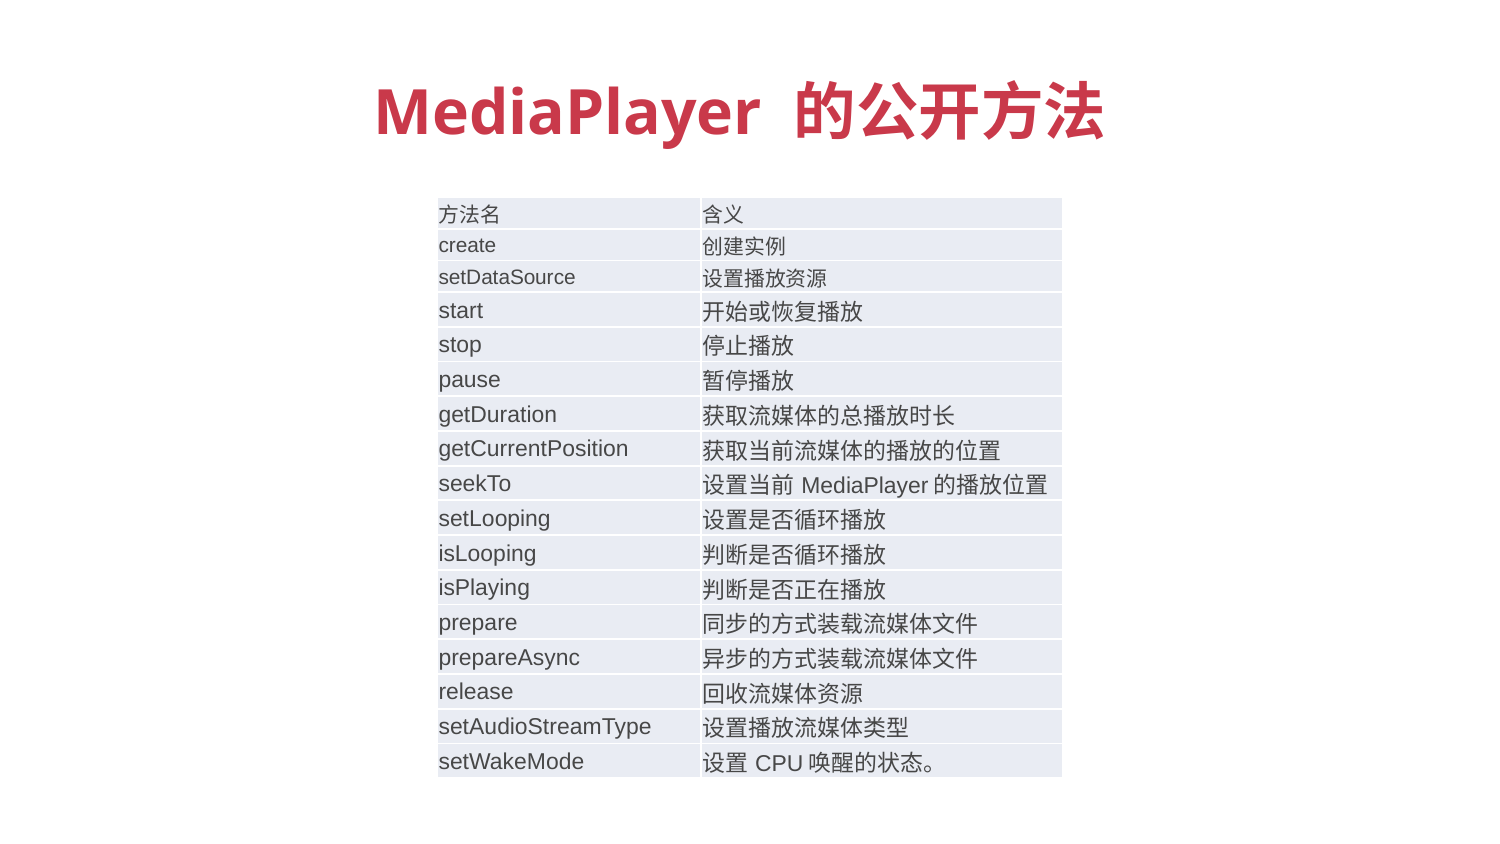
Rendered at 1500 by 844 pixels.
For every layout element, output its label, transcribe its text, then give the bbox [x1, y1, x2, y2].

table_cell seekTo [438, 467, 700, 499]
table_cell isLooping [438, 536, 700, 569]
table_cell 设置播放资源 [702, 261, 1062, 291]
table_cell 判断是否正在播放 [702, 571, 1062, 604]
table_cell getCurrentPosition [438, 432, 700, 465]
table_cell stop [438, 328, 700, 361]
table_cell prepareAsync [438, 640, 700, 673]
table_cell release [438, 675, 700, 708]
table_cell 获取流媒体的总播放时长 [702, 397, 1062, 430]
table_cell 设置是否循环播放 [702, 501, 1062, 534]
table_cell setAudioStreamType [438, 710, 700, 743]
table_cell getDuration [438, 397, 700, 430]
table_cell start [438, 293, 700, 326]
table_cell create [438, 230, 700, 260]
table_cell isPlaying [438, 571, 700, 604]
list MediaPlayer 的公开方法 [64, 67, 1416, 152]
table_cell 暂停播放 [702, 362, 1062, 395]
table_cell setLooping [438, 501, 700, 534]
table_cell 获取当前流媒体的播放的位置 [702, 432, 1062, 465]
table_header 含义 [702, 198, 1062, 228]
table_cell prepare [438, 605, 700, 638]
table_cell 回收流媒体资源 [702, 675, 1062, 708]
table_cell 停止播放 [702, 328, 1062, 361]
table_cell setDataSource [438, 261, 700, 291]
table_cell setWakeMode [438, 744, 700, 777]
table_cell 异步的方式装载流媒体文件 [702, 640, 1062, 673]
table_header 方法名 [438, 198, 700, 228]
table_cell 设置当前MediaPlayer的播放位置 [702, 467, 1062, 499]
table_cell 设置CPU唤醒的状态。 [702, 744, 1062, 777]
table_cell pause [438, 362, 700, 395]
table_cell 设置播放流媒体类型 [702, 710, 1062, 743]
table_cell 创建实例 [702, 230, 1062, 260]
table_cell 开始或恢复播放 [702, 293, 1062, 326]
table_cell 同步的方式装载流媒体文件 [702, 605, 1062, 638]
table_cell 判断是否循环播放 [702, 536, 1062, 569]
